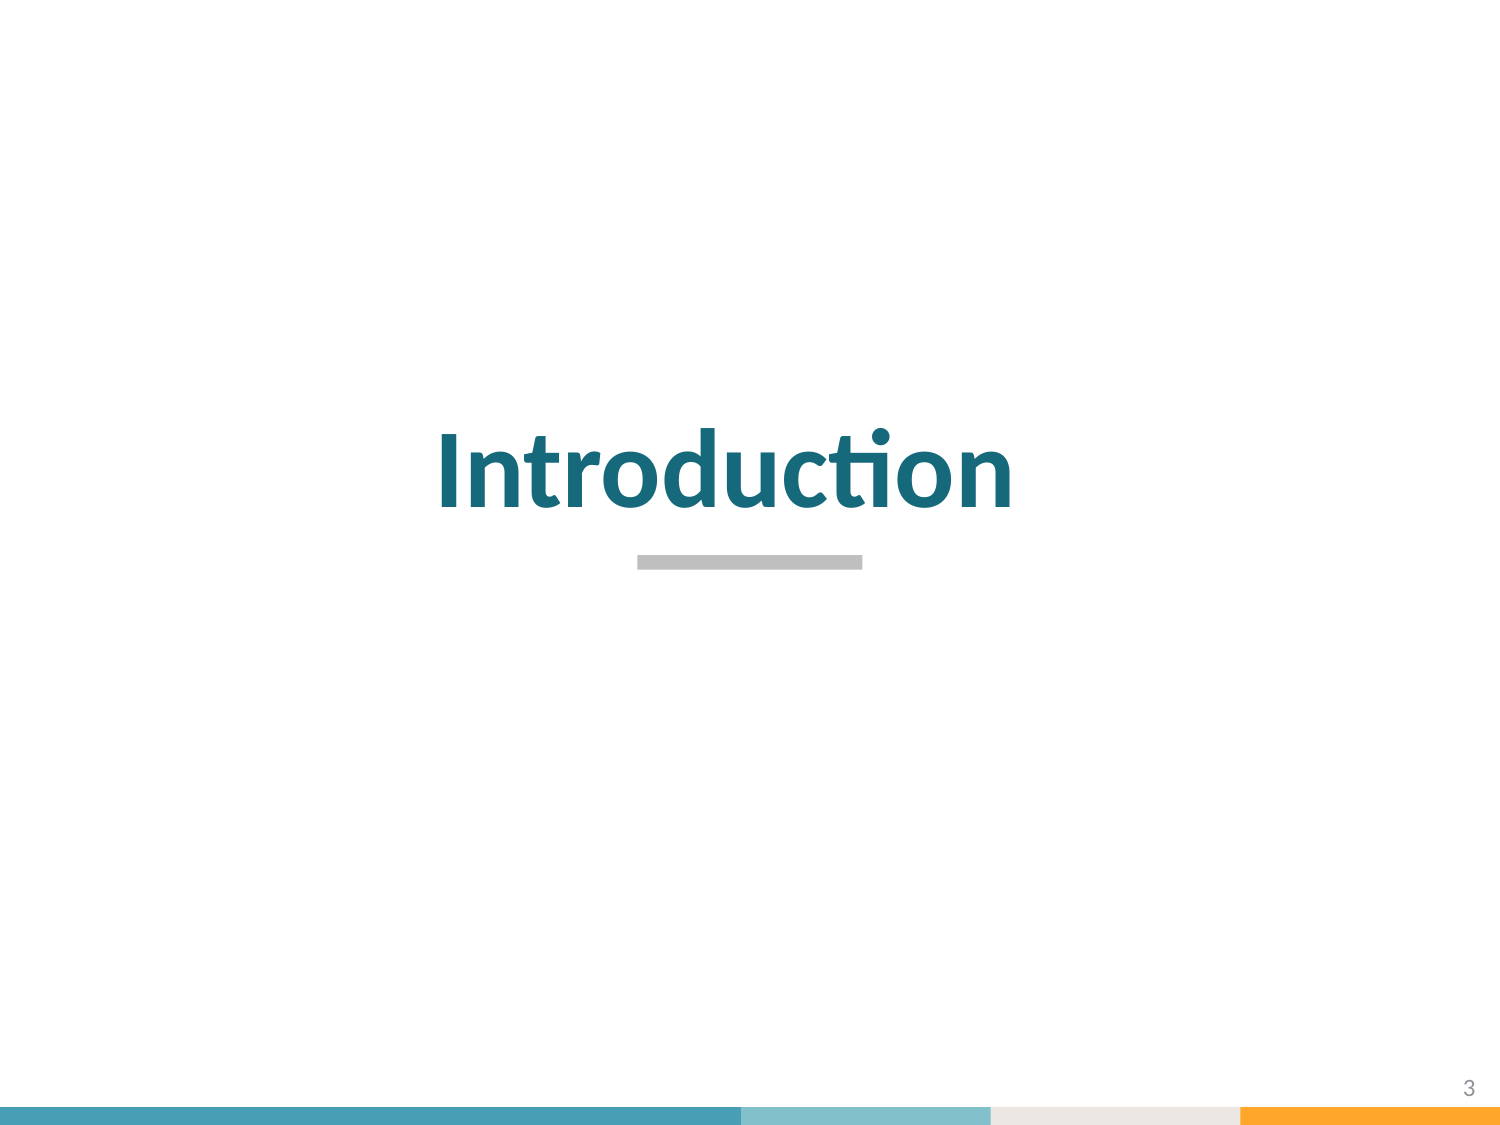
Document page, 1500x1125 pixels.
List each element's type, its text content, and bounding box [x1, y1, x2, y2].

title Introduction [62, 104, 1388, 540]
slide_number 3 [1396, 1056, 1491, 1117]
